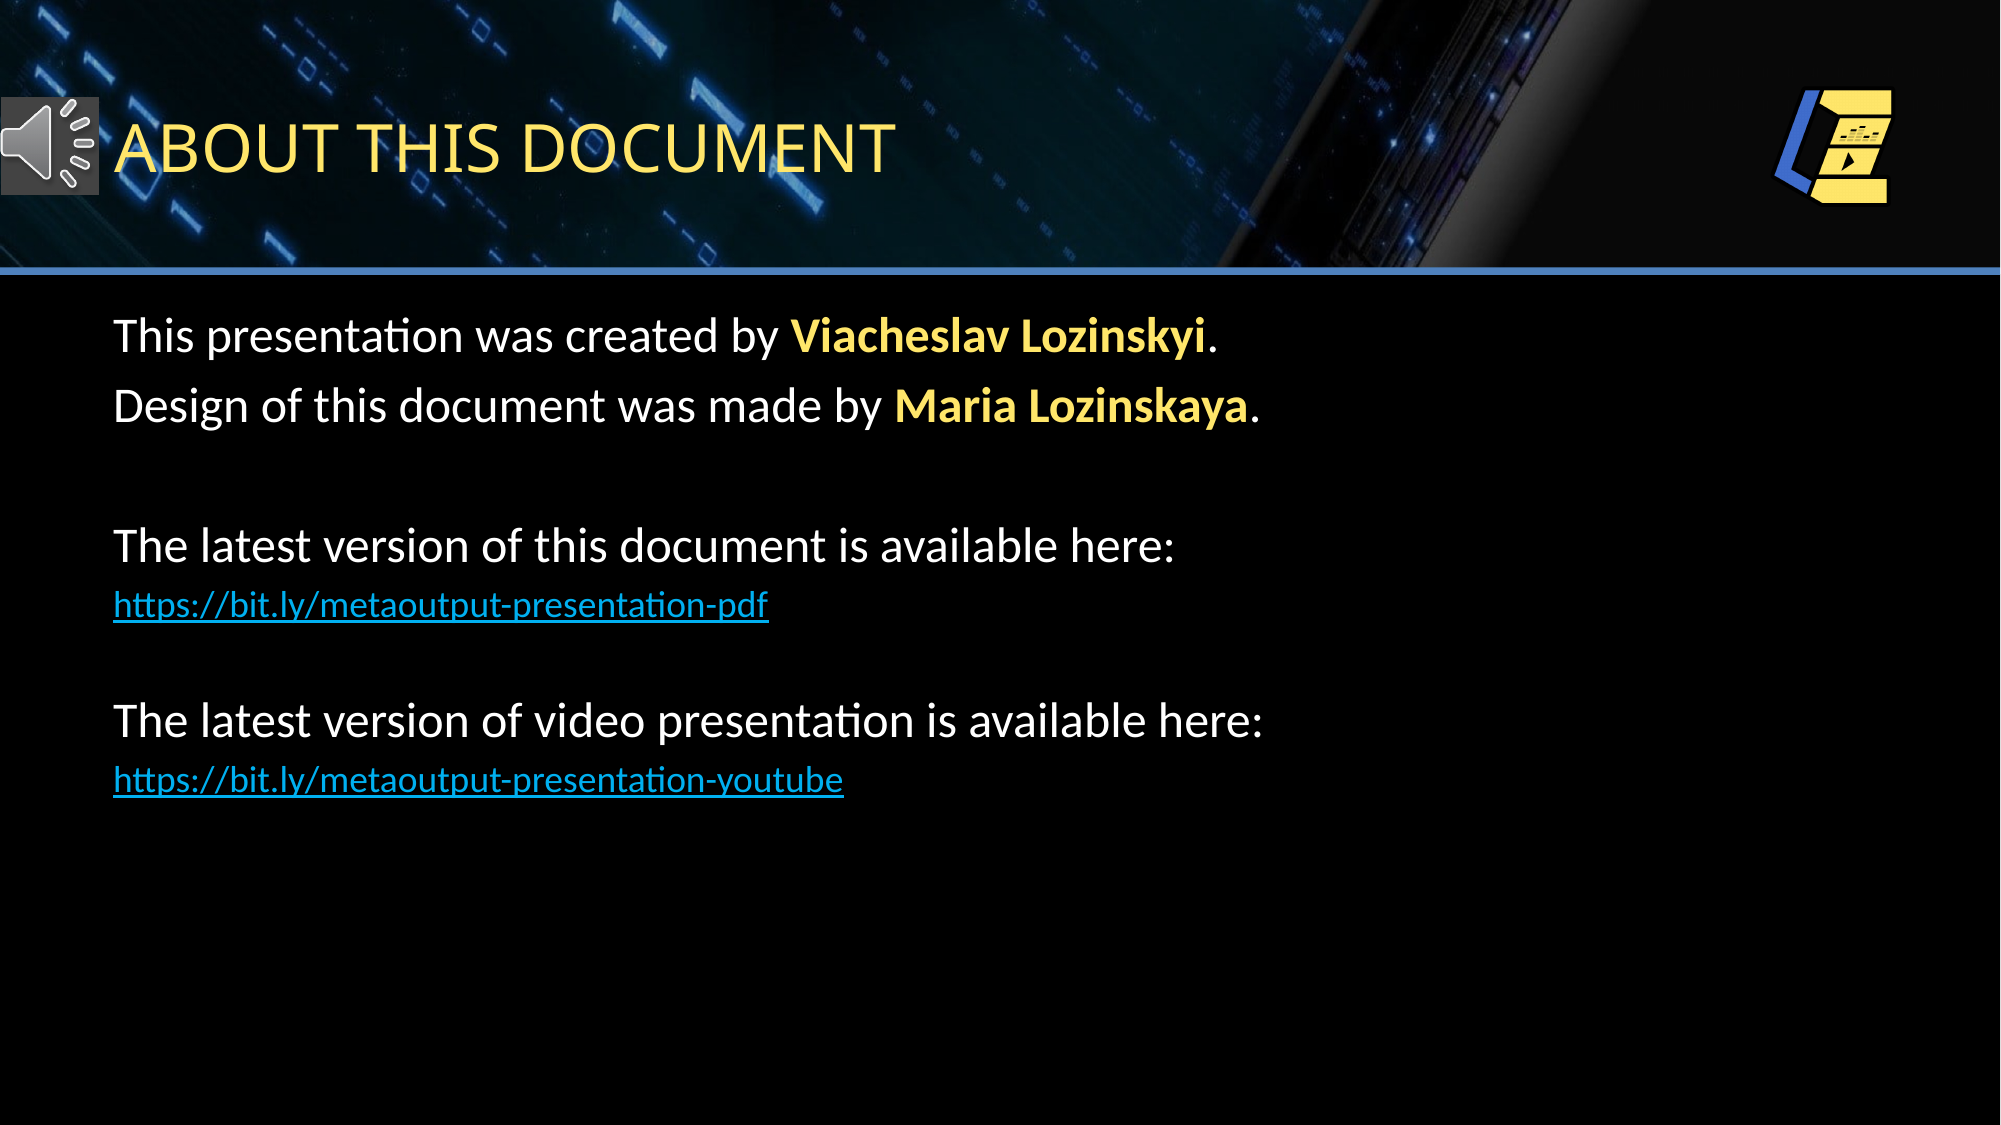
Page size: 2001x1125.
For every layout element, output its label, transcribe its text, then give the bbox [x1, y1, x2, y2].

list This presentation was created by Viacheslav Lozinskyi. Design of this document was made by Maria Lozinskaya. The latest version of this document is available here: https://bit.ly/metaoutput-presentation-pdf The latest version of video presentation is available here: https://bit.ly/metaoutput-presentation-youtube [98, 295, 1902, 1064]
title ABOUT THIS DOCUMENT [99, 62, 1904, 230]
picture [0, 0, 2001, 1125]
